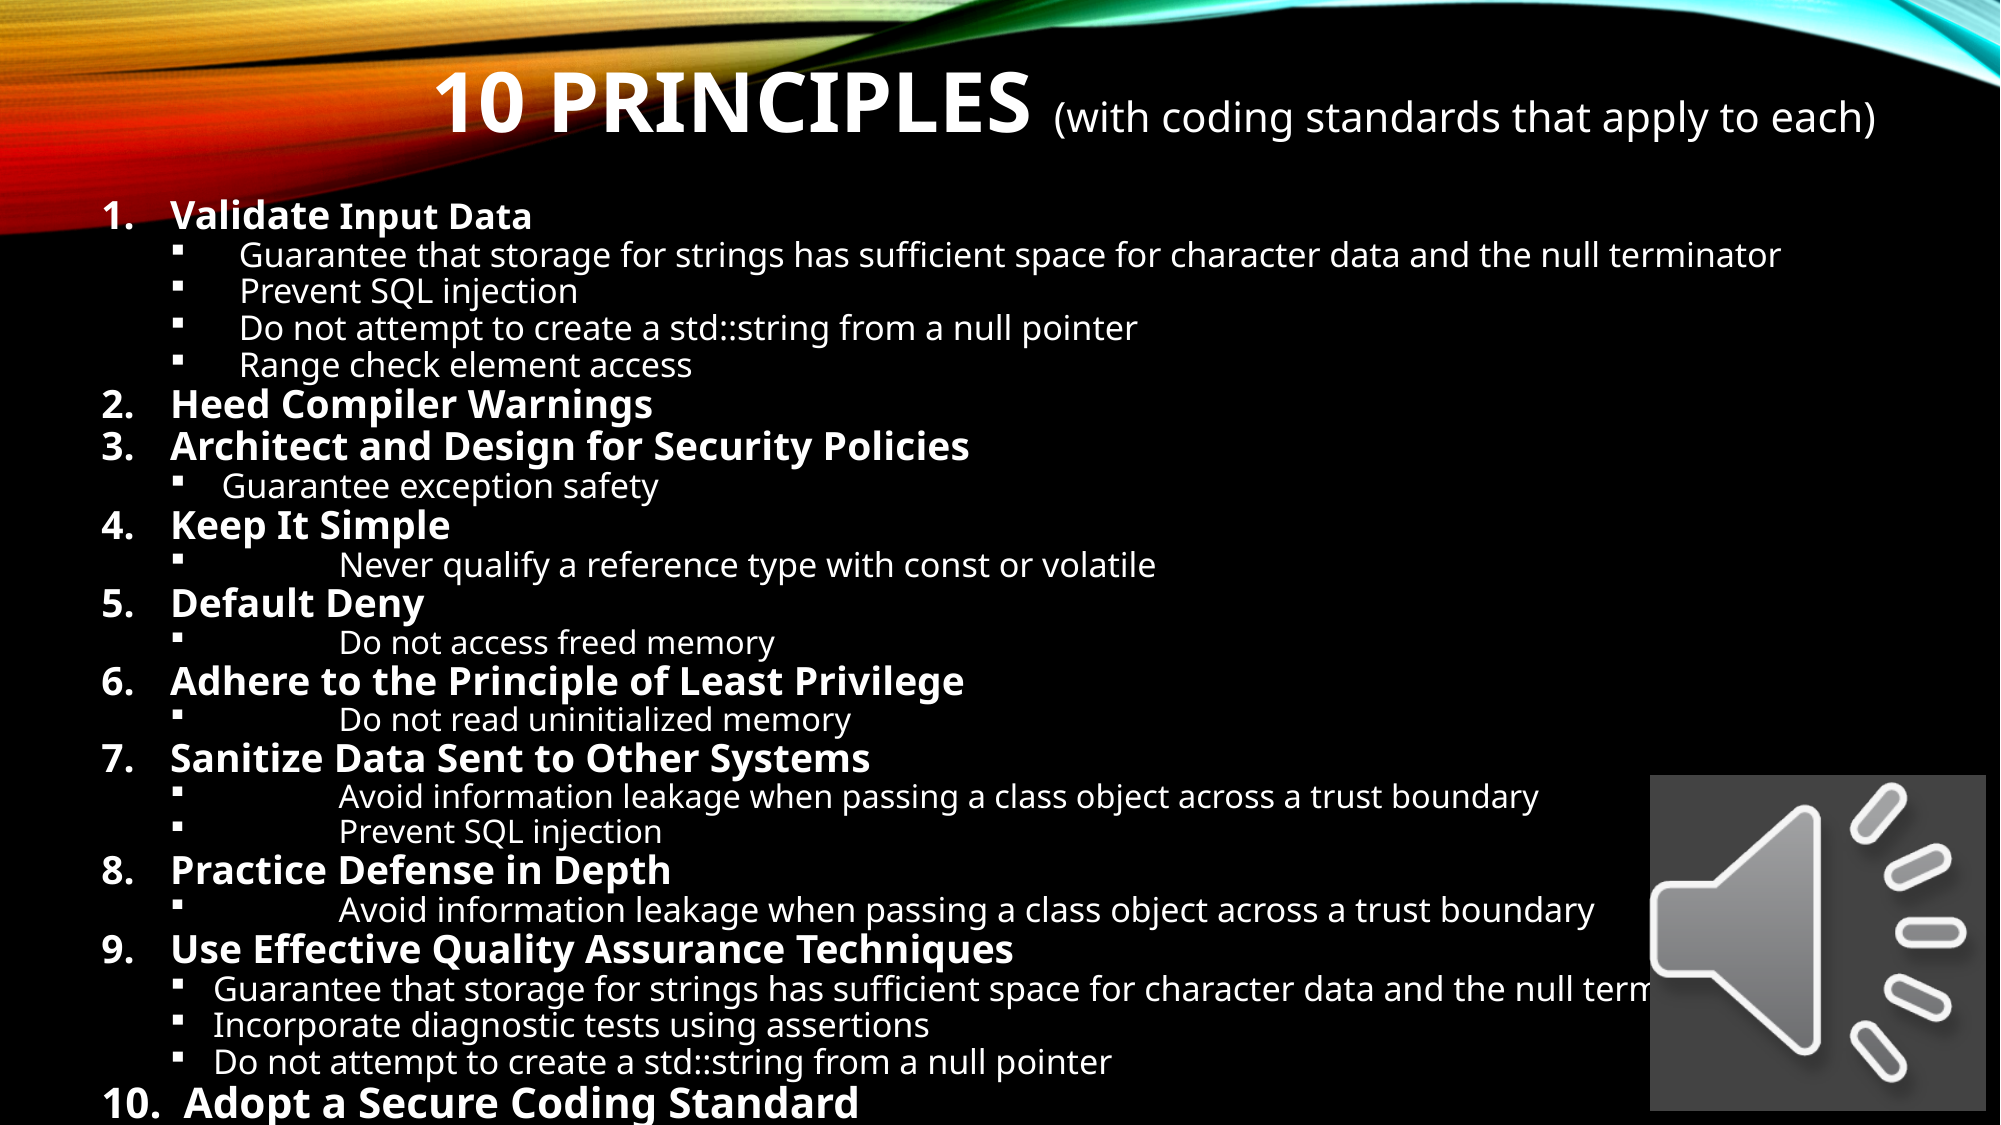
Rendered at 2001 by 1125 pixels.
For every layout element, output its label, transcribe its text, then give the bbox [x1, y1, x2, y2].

picture [1648, 773, 1987, 1112]
list Validate Input Data Guarantee that storage for strings has sufficient space for character data and the null terminator Prevent SQL injection Do not attempt to create a std::string from a null pointer Range check element access Heed Compiler Warnings Architect and Design for Security Policies Guarantee exception safety Keep It Simple Never qualify a reference type with const or volatile Default Deny Do not access freed memory Adhere to the Principle of Least Privilege Do not read uninitialized memory Sanitize Data Sent to Other Systems Avoid information leakage when passing a class object across a trust boundary Prevent SQL injection Practice Defense in Depth Avoid information leakage when passing a class object across a trust boundary Use Effective Quality Assurance Techniques Guarantee that storage for strings has sufficient space for character data and the null terminator. Incorporate diagnostic tests using assertions Do not attempt to create a std::string from a null pointer 10. Adopt a Secure Coding Standard Guarantee exception safety [86, 188, 1870, 1125]
title 10 PRINCIPLES (with coding standards that apply to each) [272, 0, 1891, 213]
picture [0, 0, 272, 237]
picture [1870, 0, 2000, 237]
